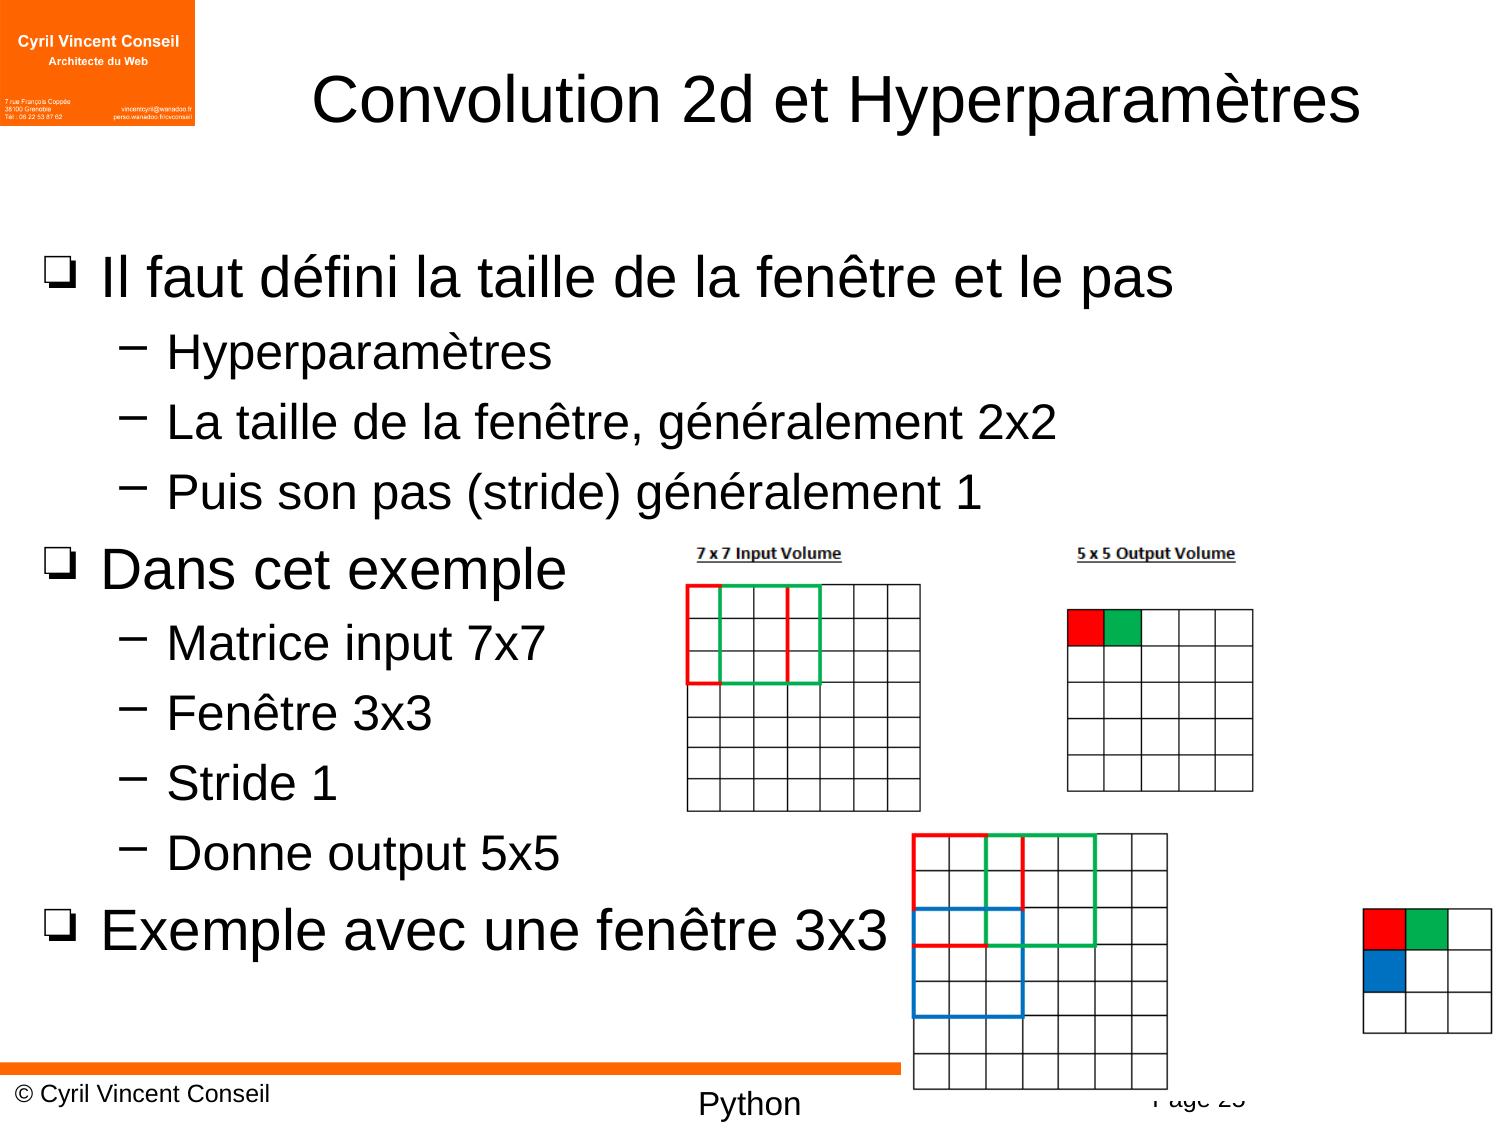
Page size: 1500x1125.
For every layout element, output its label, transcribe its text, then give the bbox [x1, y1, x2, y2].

title Convolution 2d et Hyperparamètres [194, 2, 1480, 190]
list Il faut défini la taille de la fenêtre et le pas Hyperparamètres La taille de la fenêtre, généralement 2x2 Puis son pas (stride) généralement 1 Dans cet exemple Matrice input 7x7 Fenêtre 3x3 Stride 1 Donne output 5x5 Exemple avec une fenêtre 3x3 [29, 231, 1468, 1059]
picture [666, 539, 1500, 1101]
picture [0, 0, 195, 126]
